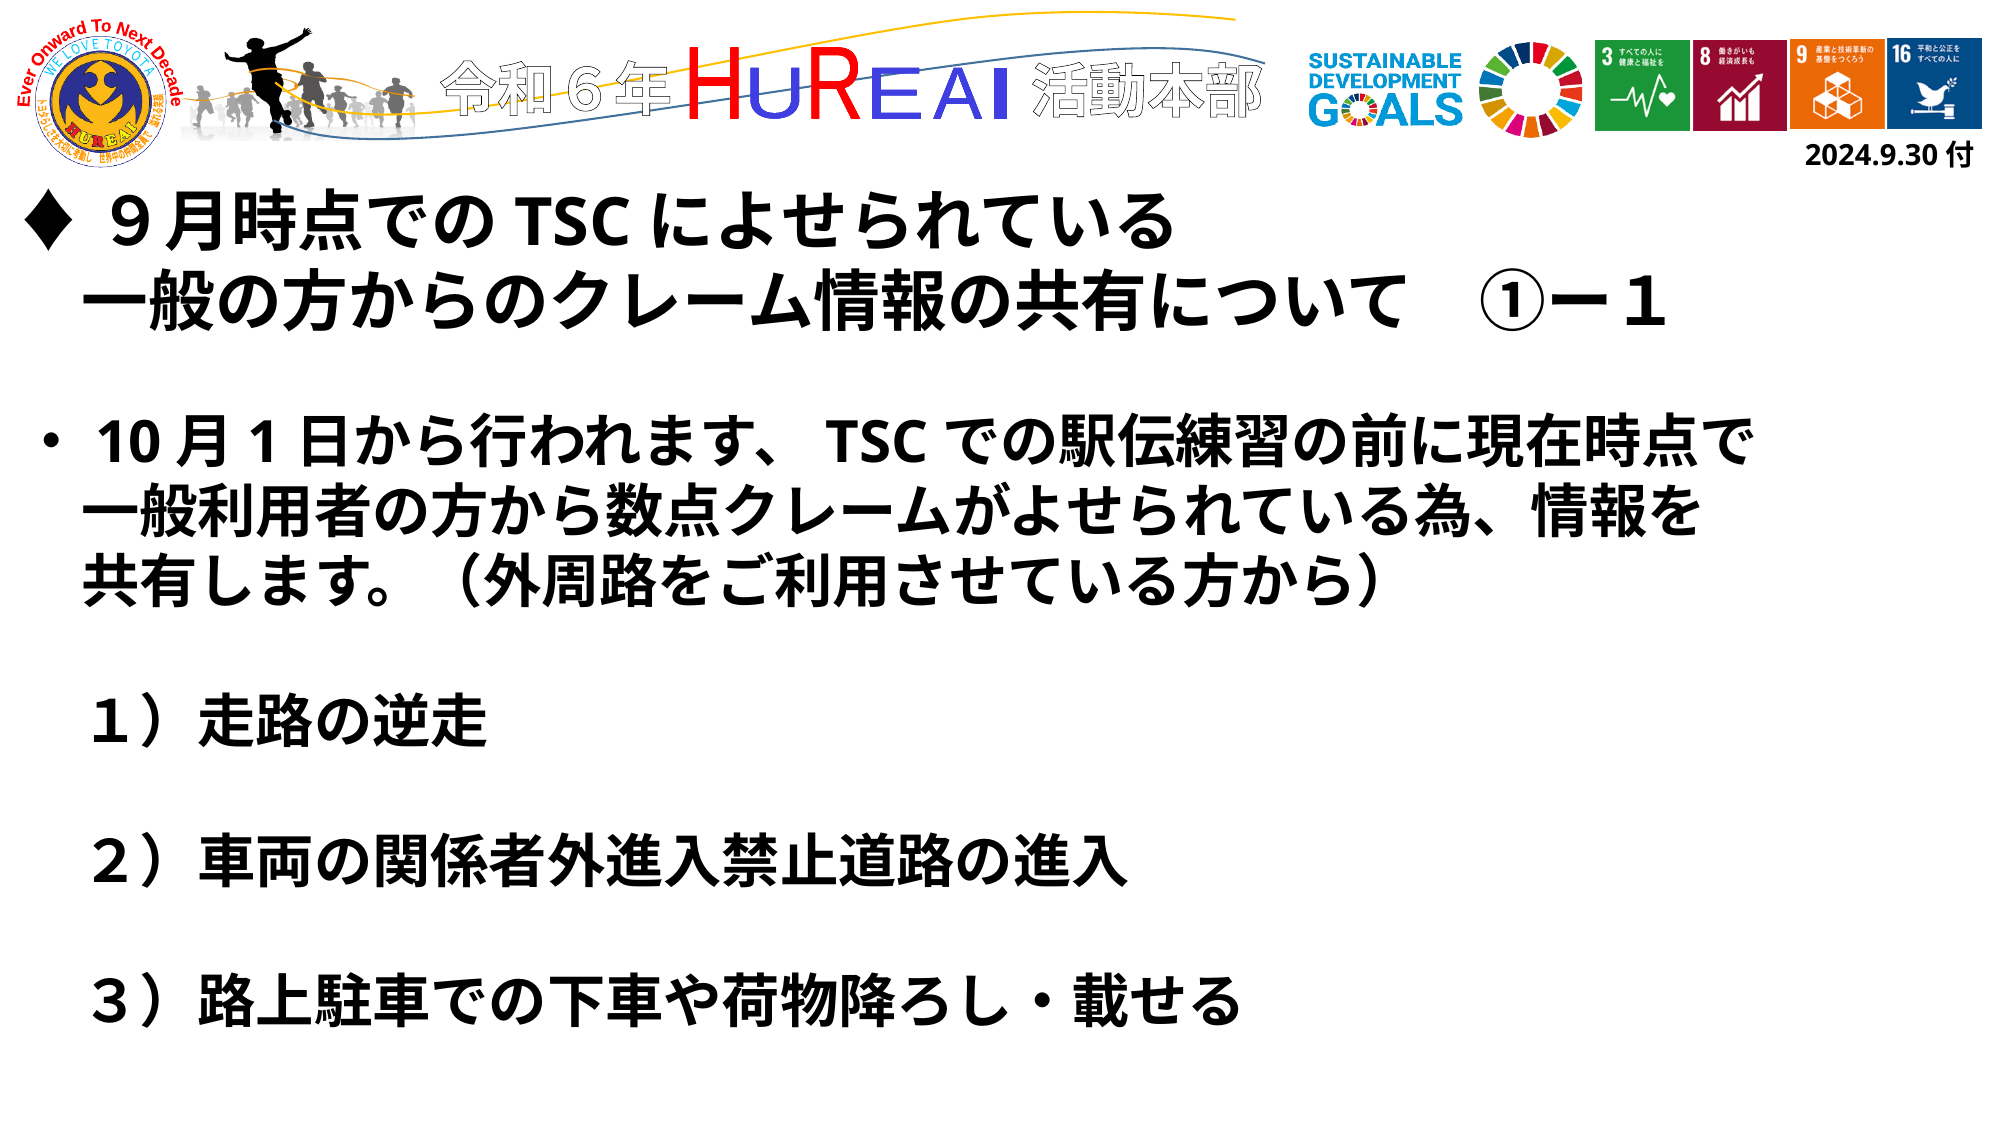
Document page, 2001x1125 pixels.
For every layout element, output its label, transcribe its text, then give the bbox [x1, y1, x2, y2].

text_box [23, 25, 178, 187]
text_box 2024.9.30付 [1789, 128, 1990, 179]
text_box ♦９月時点でのTSCによせられている 一般の方からのクレーム情報の共有について ①ー１ [0, 171, 1977, 347]
text_box ・10月1日から行われます、TSCでの駅伝練習の前に現在時点で 一般利用者の方から数点クレームがよせられている為、情報を 共有します。（外周路をご利用させている方から） １）走路の逆走 ２）車両の関係者外進入禁止道路の進入 ３）路上駐車での下車や荷物降ろし・載せる [7, 396, 1990, 1042]
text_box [181, 11, 1281, 141]
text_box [1291, 38, 1982, 140]
